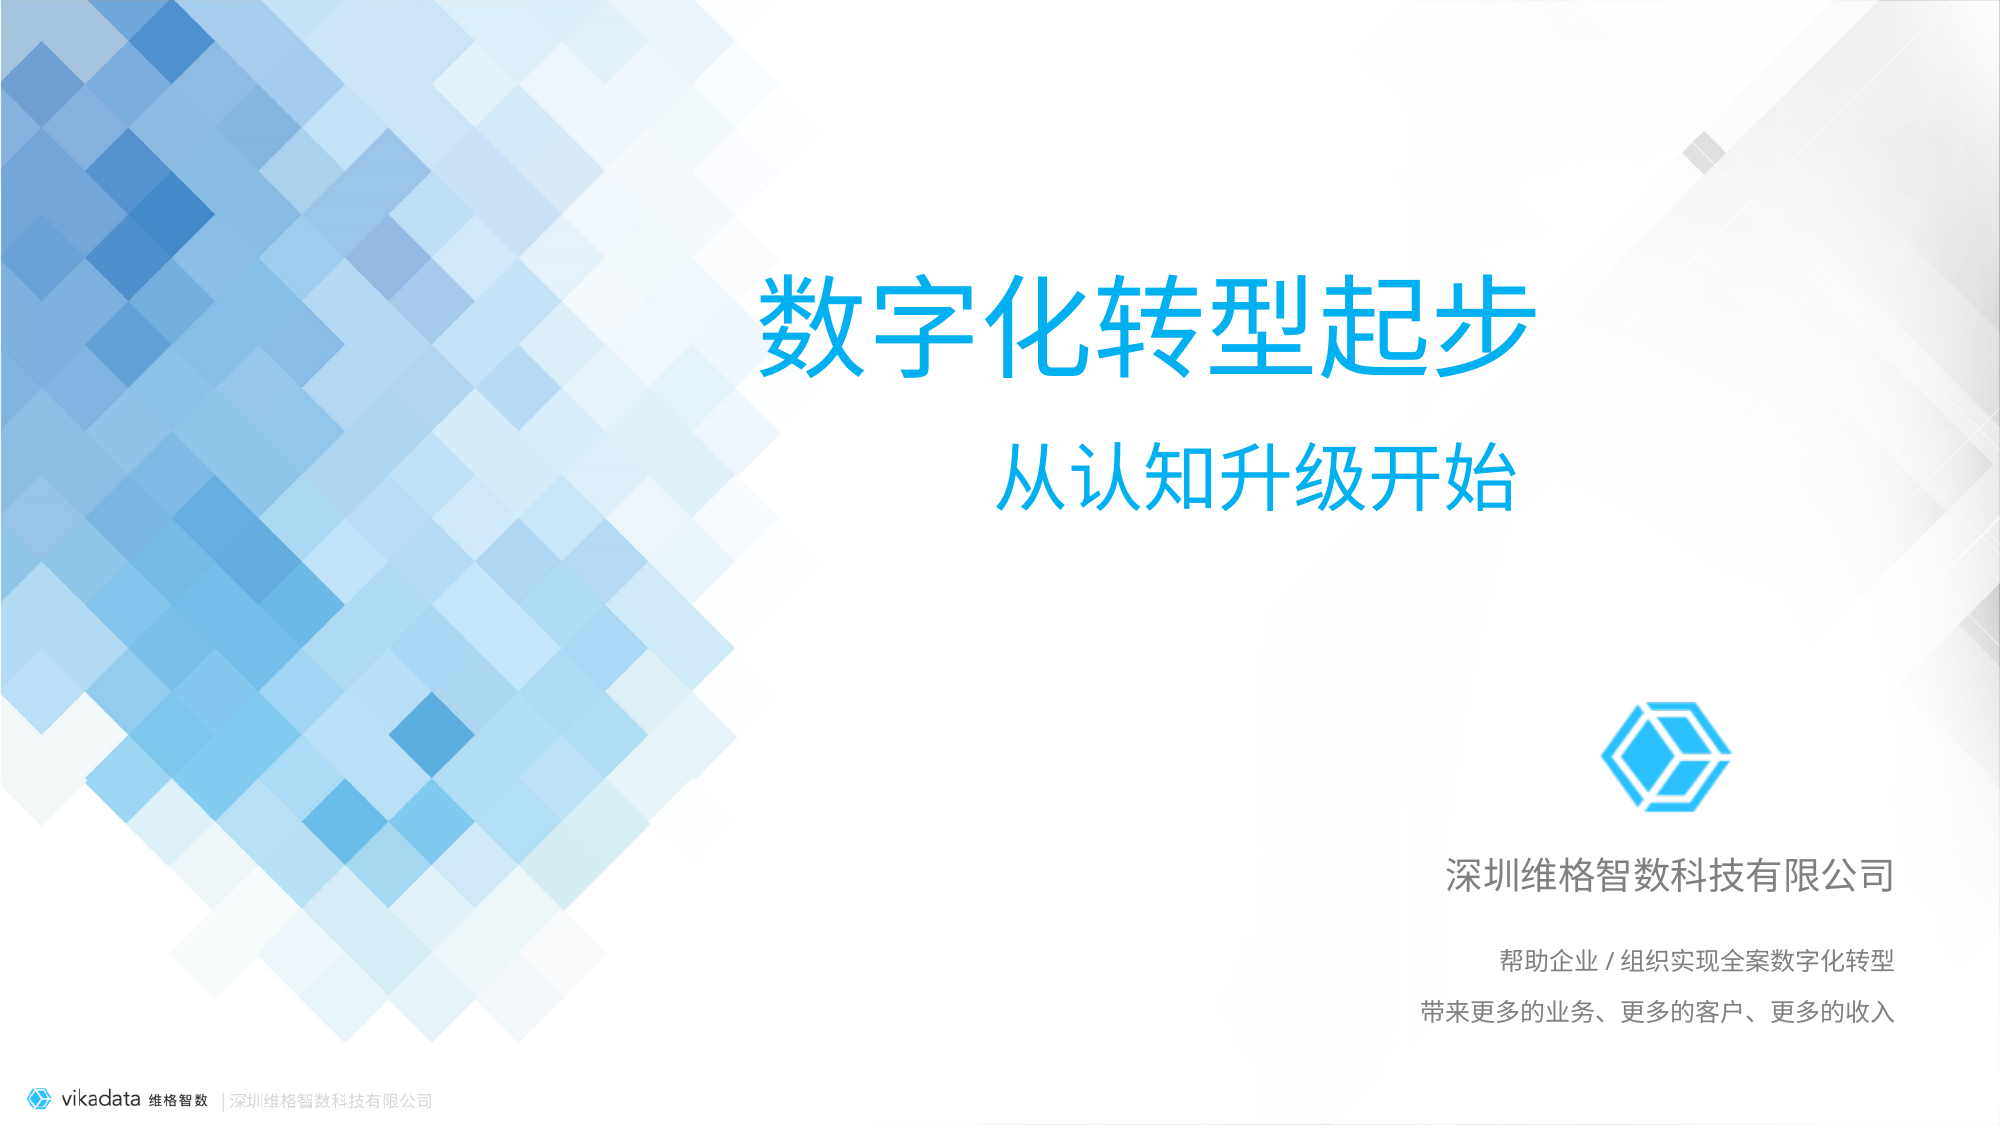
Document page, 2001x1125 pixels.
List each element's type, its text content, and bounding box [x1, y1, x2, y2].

text_box 从认知升级开始 [963, 417, 1549, 534]
picture [0, 0, 2000, 1125]
subtitle 帮助企业/组织实现全案数字化转型 带来更多的业务、更多的客户、更多的收入 [1294, 937, 1911, 1038]
text_box 深圳维格智数科技有限公司 [1426, 844, 1911, 905]
title 数字化转型起步 [717, 266, 1582, 383]
